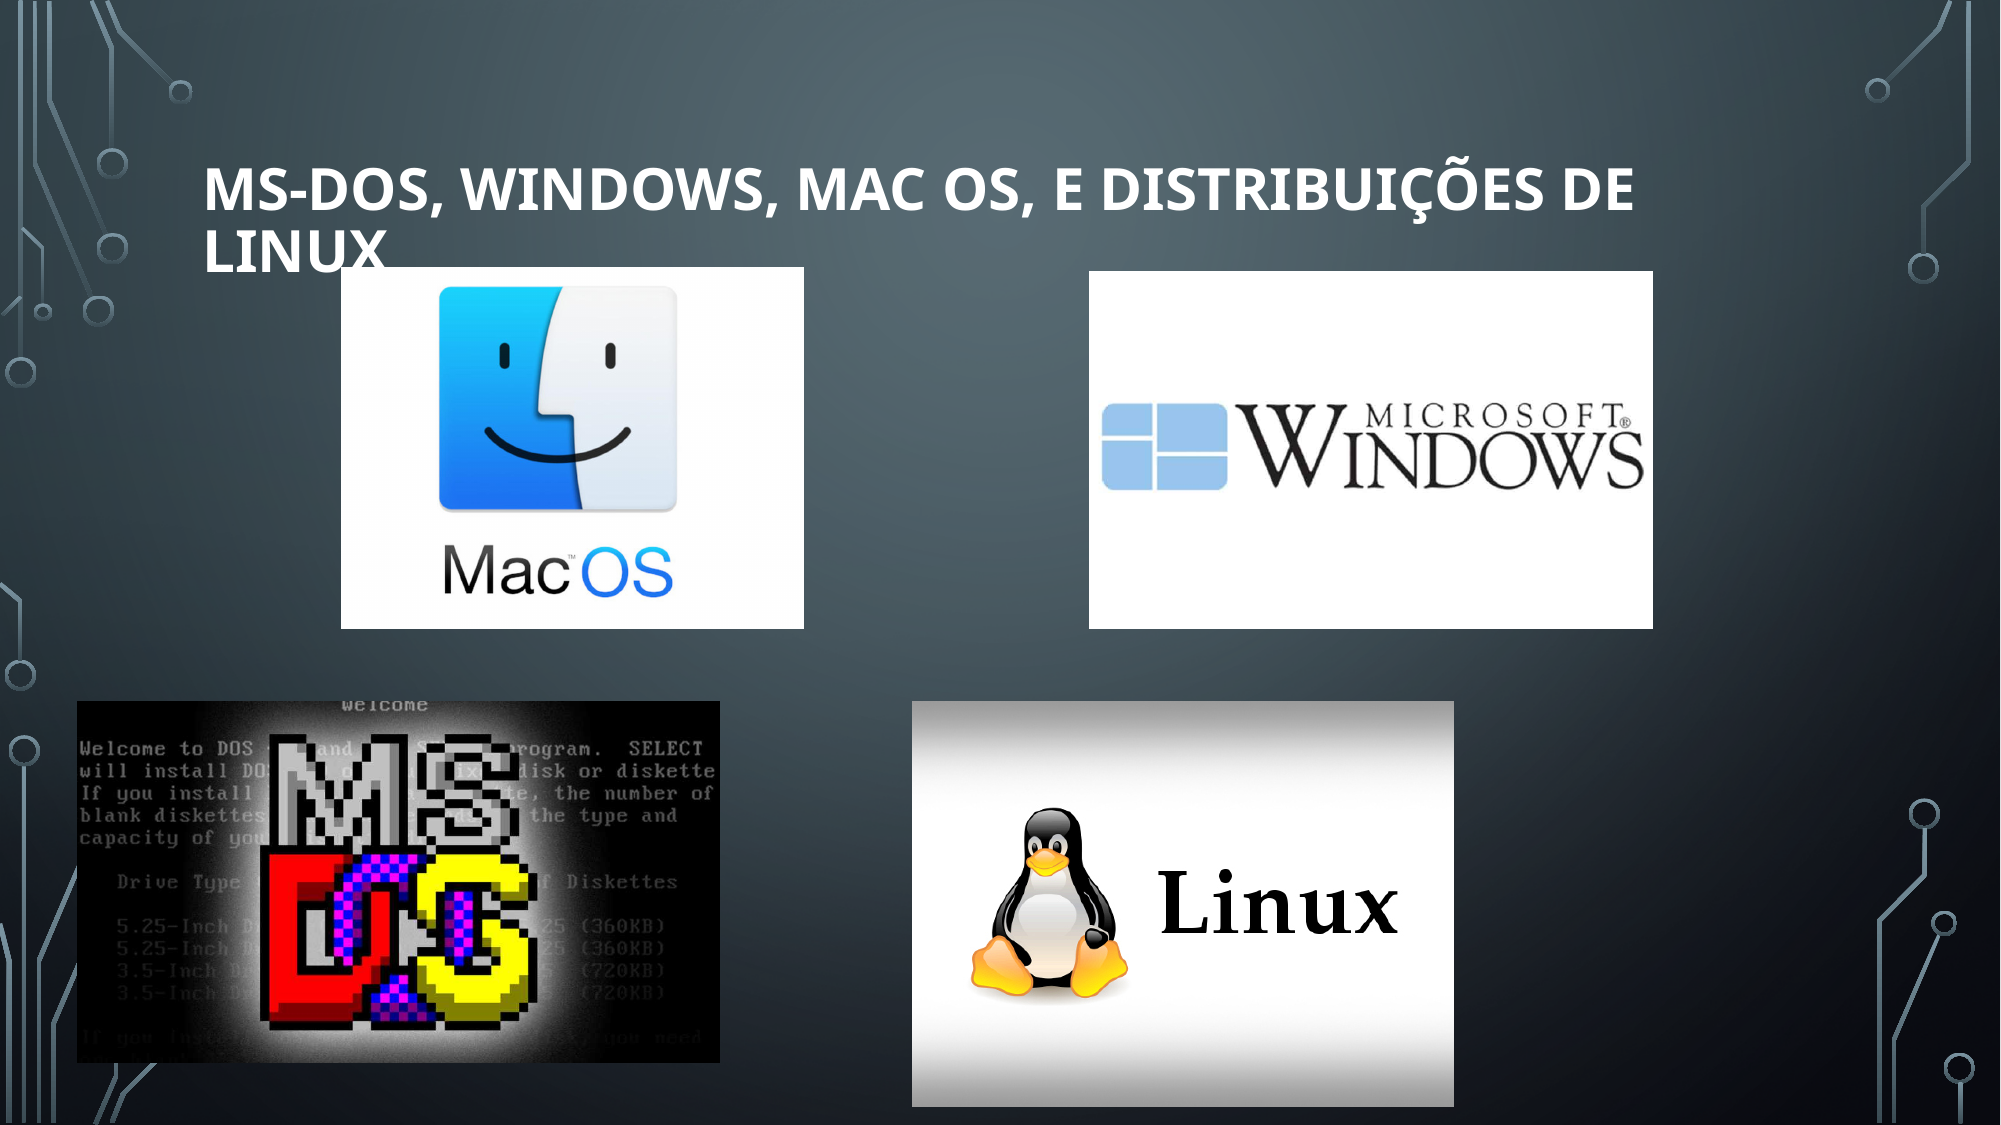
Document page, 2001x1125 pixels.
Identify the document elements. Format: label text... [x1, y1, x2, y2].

picture [1089, 270, 1653, 630]
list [76, 701, 720, 1063]
title MS-DOS, Windows, Mac OS, e distribuições de Linux [187, 101, 1813, 344]
picture [912, 700, 1455, 1108]
picture [341, 267, 804, 630]
